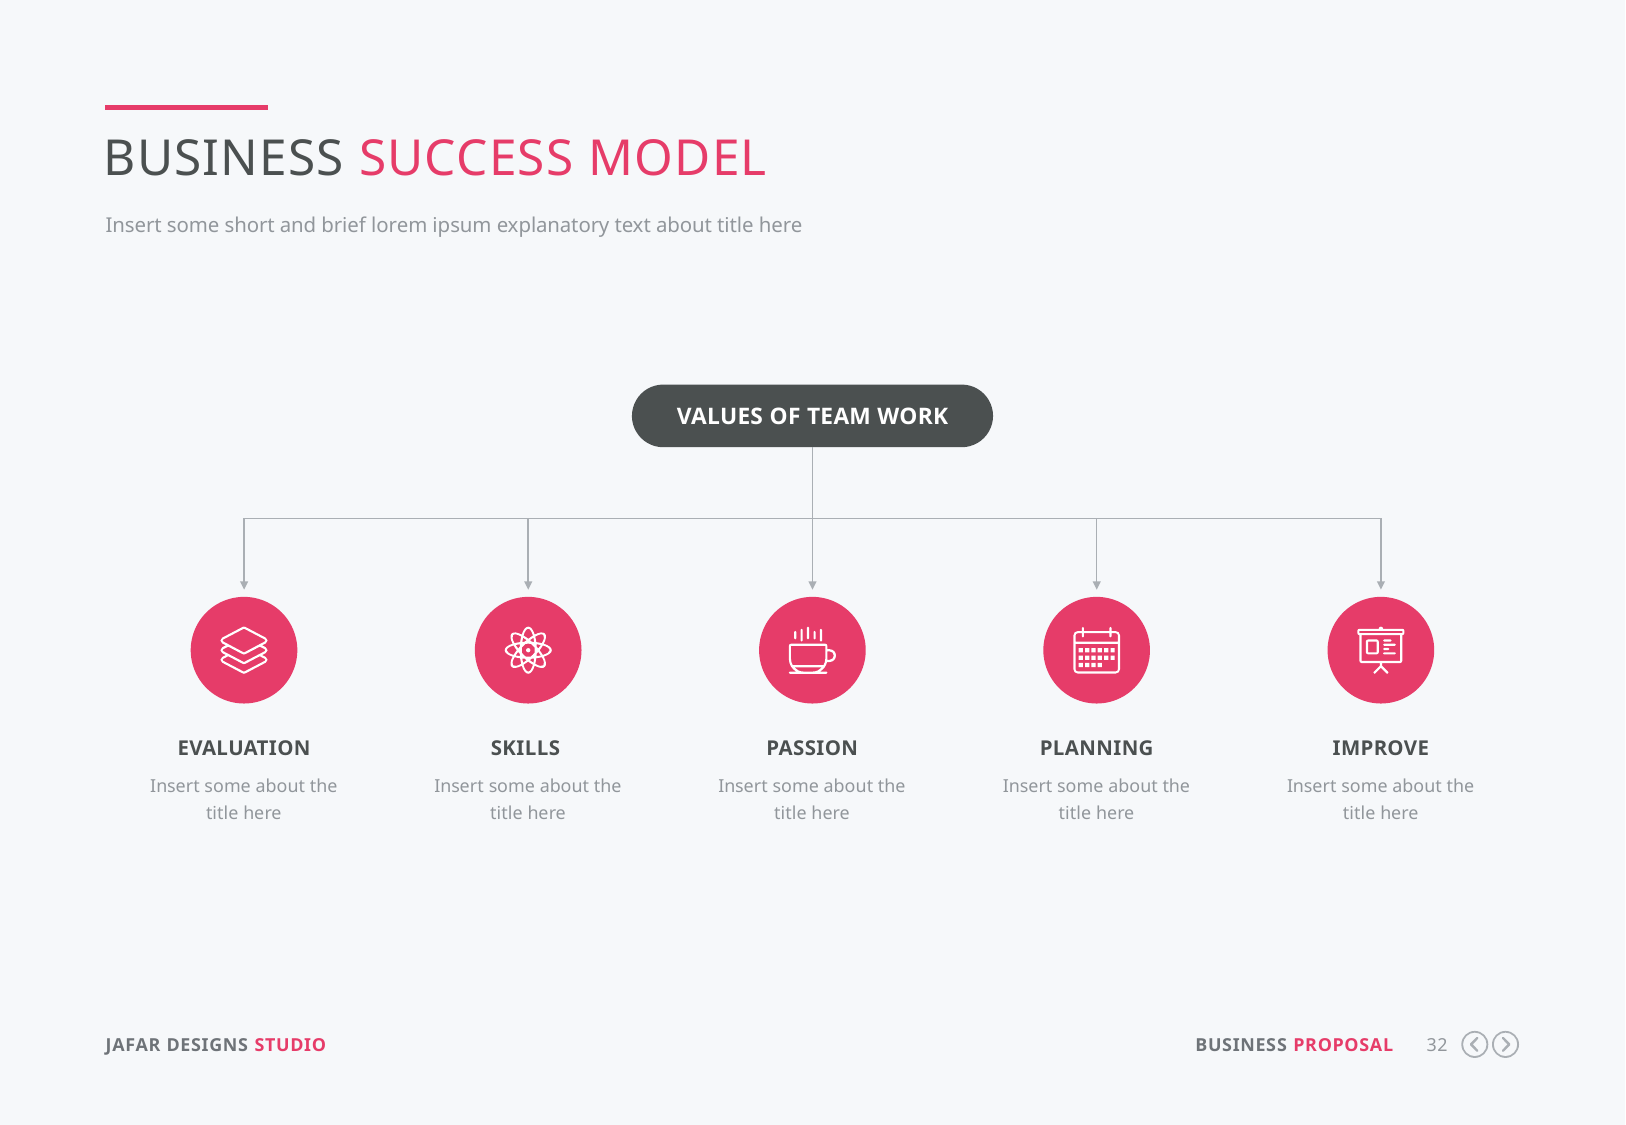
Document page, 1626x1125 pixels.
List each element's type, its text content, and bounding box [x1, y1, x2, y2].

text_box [183, 589, 1442, 711]
list Insert some short and brief lorem ipsum explanatory text about title here [105, 209, 1519, 241]
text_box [244, 447, 1381, 589]
list Business Success Model [103, 125, 1518, 188]
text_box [144, 735, 1481, 825]
text_box [630, 383, 995, 447]
text_box Values of Team Work [661, 401, 964, 429]
